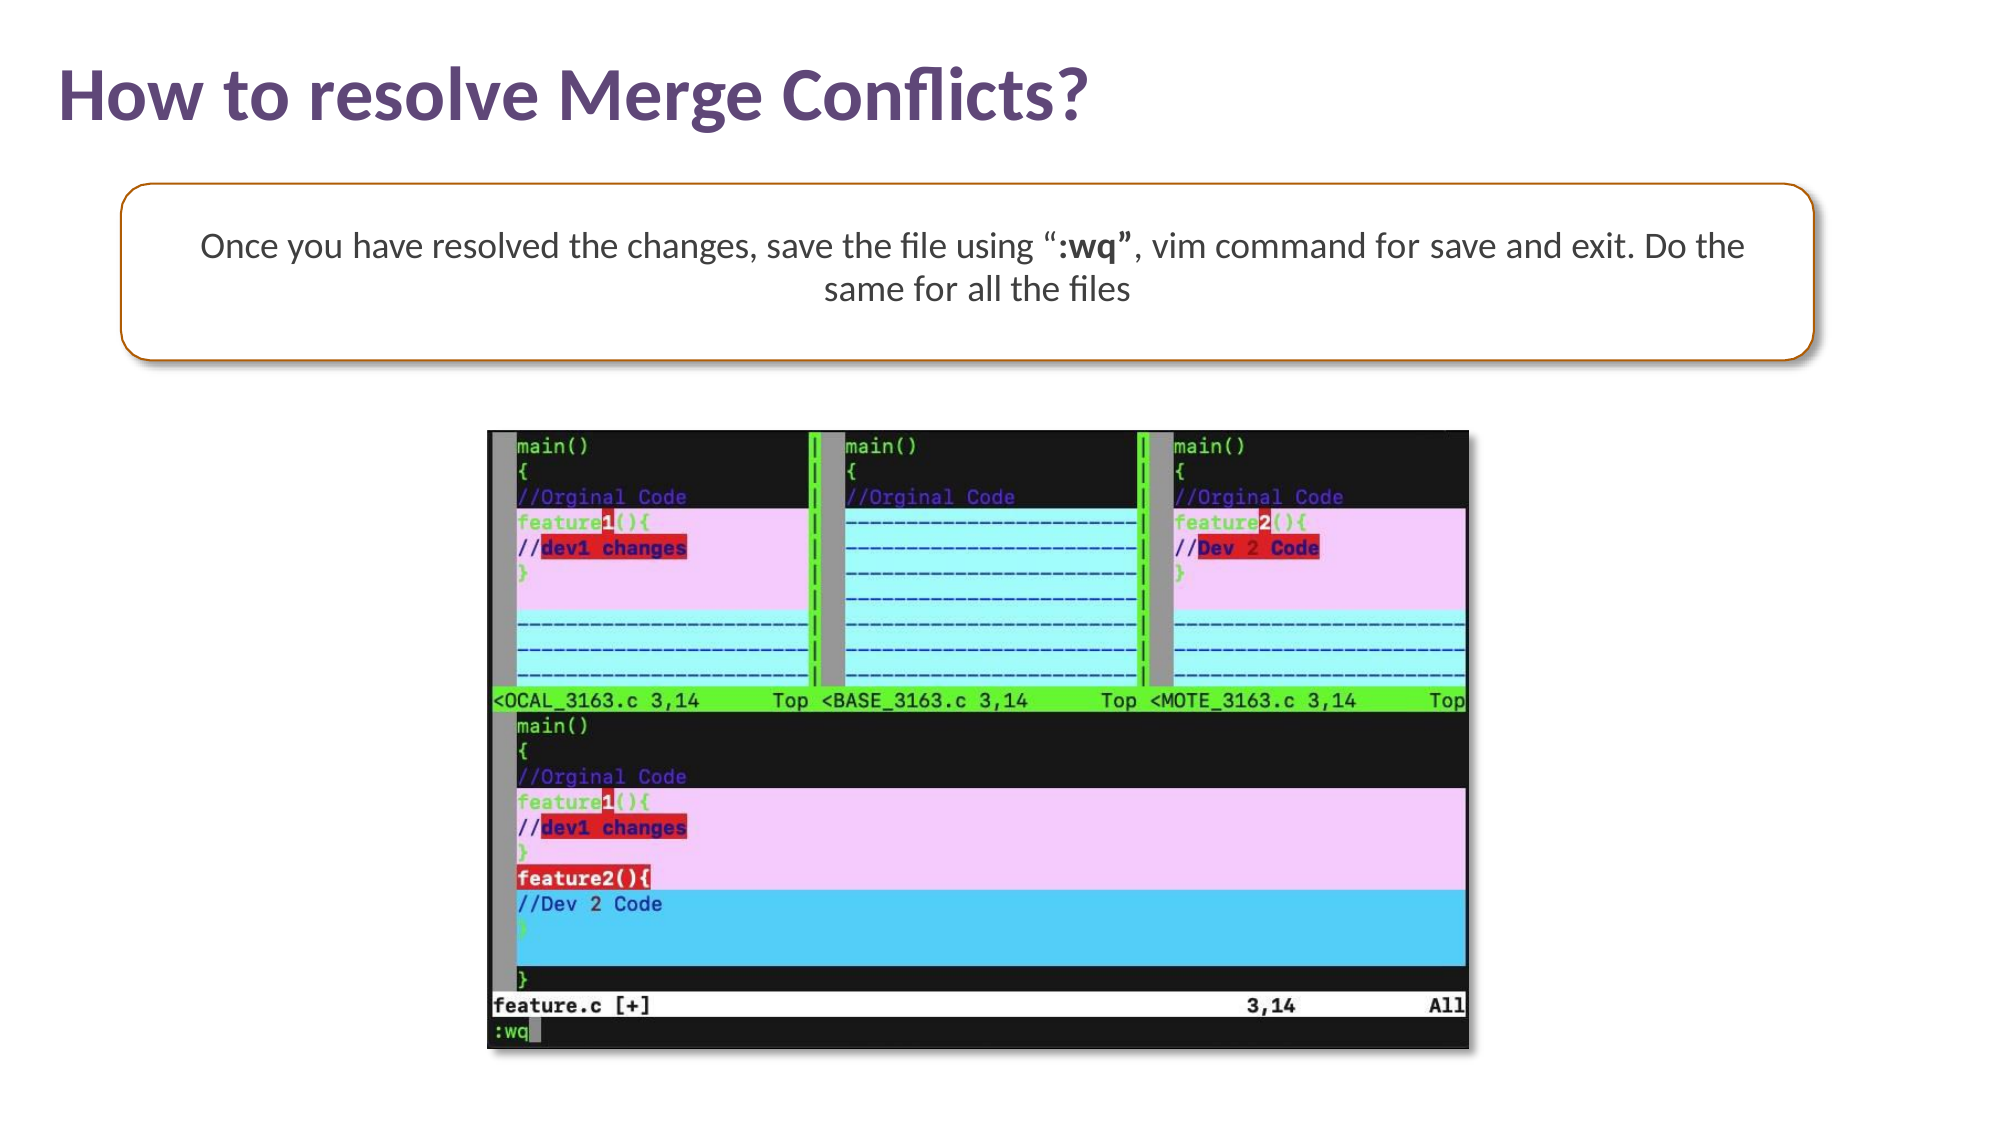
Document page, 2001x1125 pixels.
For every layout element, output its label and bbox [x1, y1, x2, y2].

text_box [0, 0, 1992, 1125]
